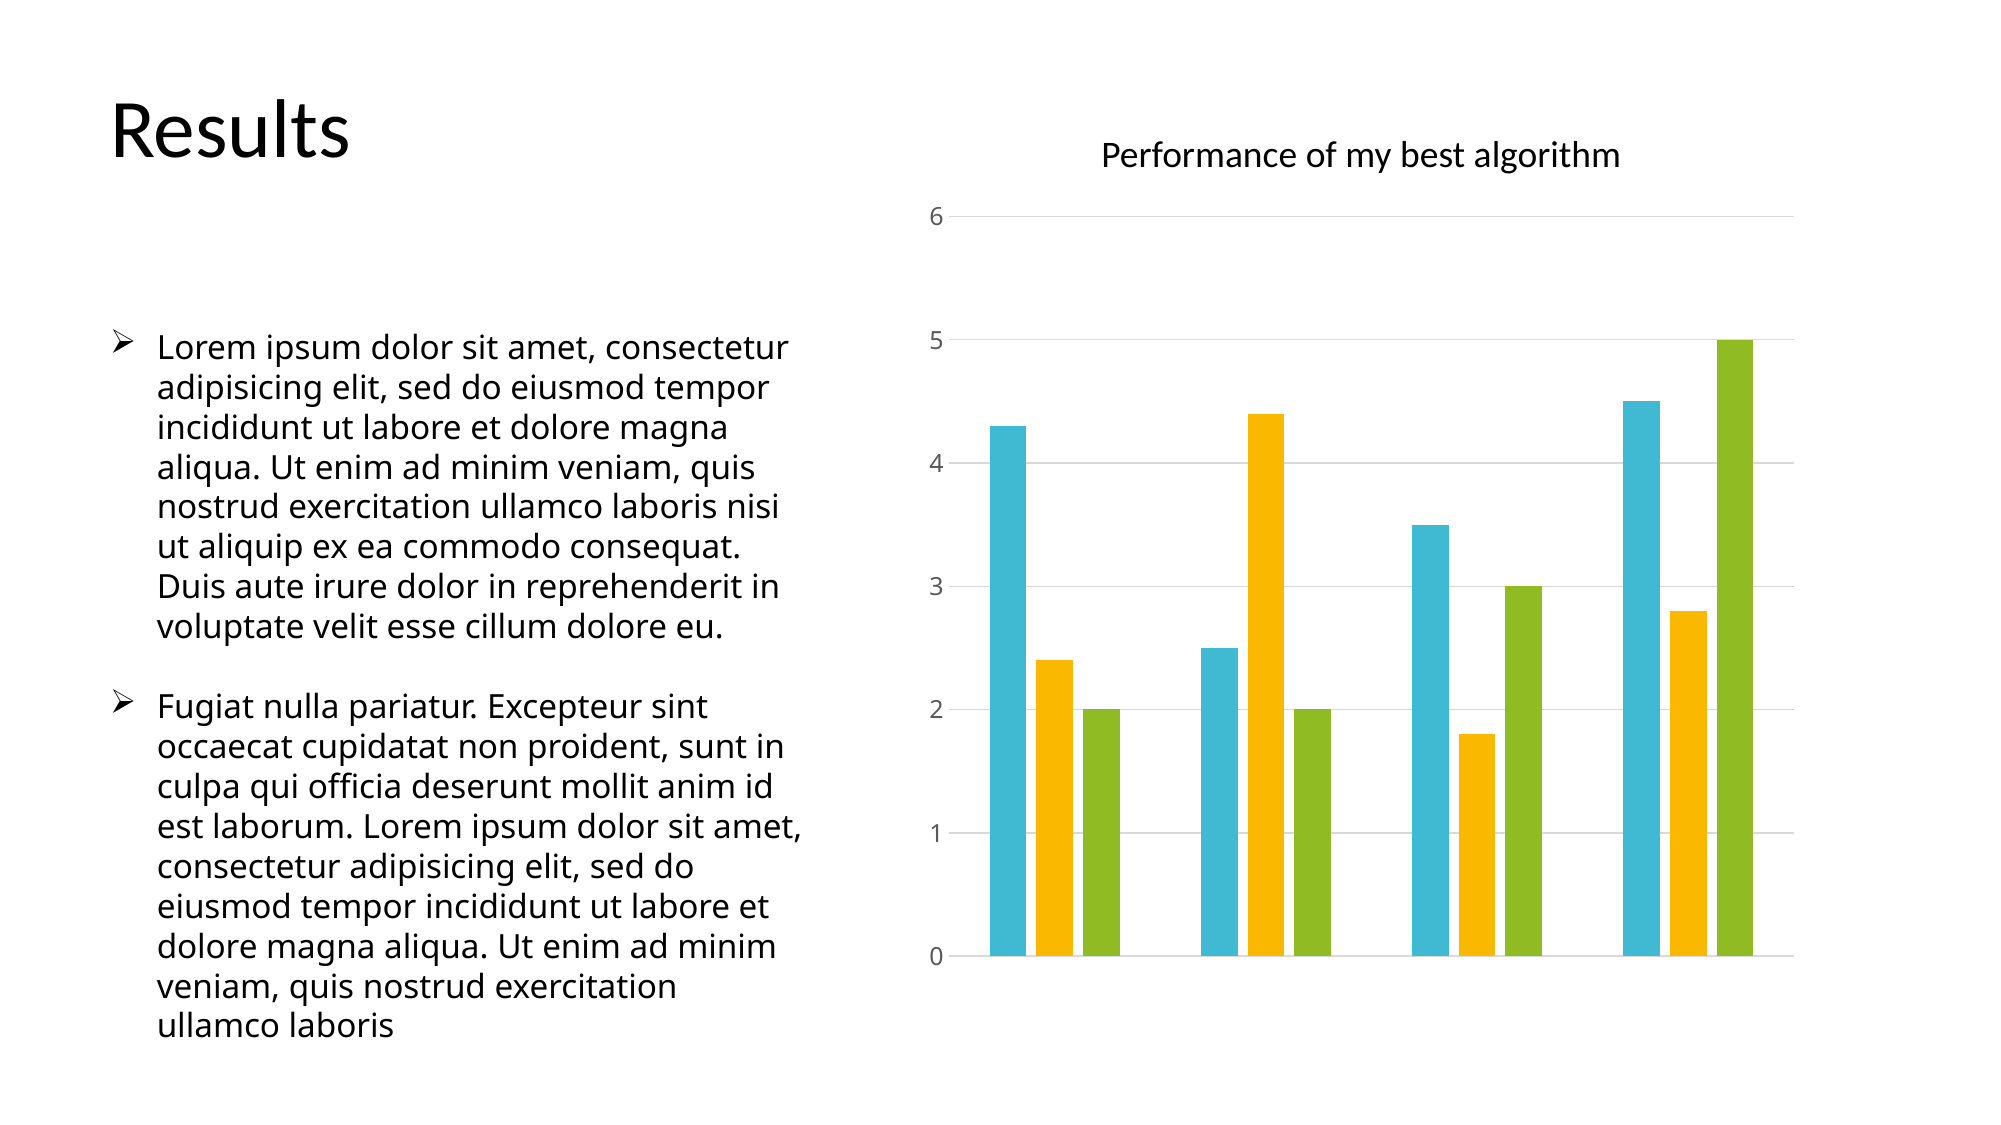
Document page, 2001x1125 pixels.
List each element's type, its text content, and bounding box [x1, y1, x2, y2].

text_box Performance of my best algorithm [961, 122, 1762, 182]
text_box Lorem ipsum dolor sit amet, consectetur adipisicing elit, sed do eiusmod tempor incididunt ut labore et dolore magna aliqua. Ut enim ad minim veniam, quis nostrud exercitation ullamco laboris nisi ut aliquip ex ea commodo consequat. Duis aute irure dolor in reprehenderit in voluptate velit esse cillum dolore eu. Fugiat nulla pariatur. Excepteur sint occaecat cupidatat non proident, sunt in culpa qui officia deserunt mollit anim id est laborum. Lorem ipsum dolor sit amet, consectetur adipisicing elit, sed do eiusmod tempor incididunt ut labore et dolore magna aliqua. Ut enim ad minim veniam, quis nostrud exercitation ullamco laboris [95, 318, 825, 1052]
text_box Results [95, 67, 1175, 182]
chart [911, 182, 1812, 990]
